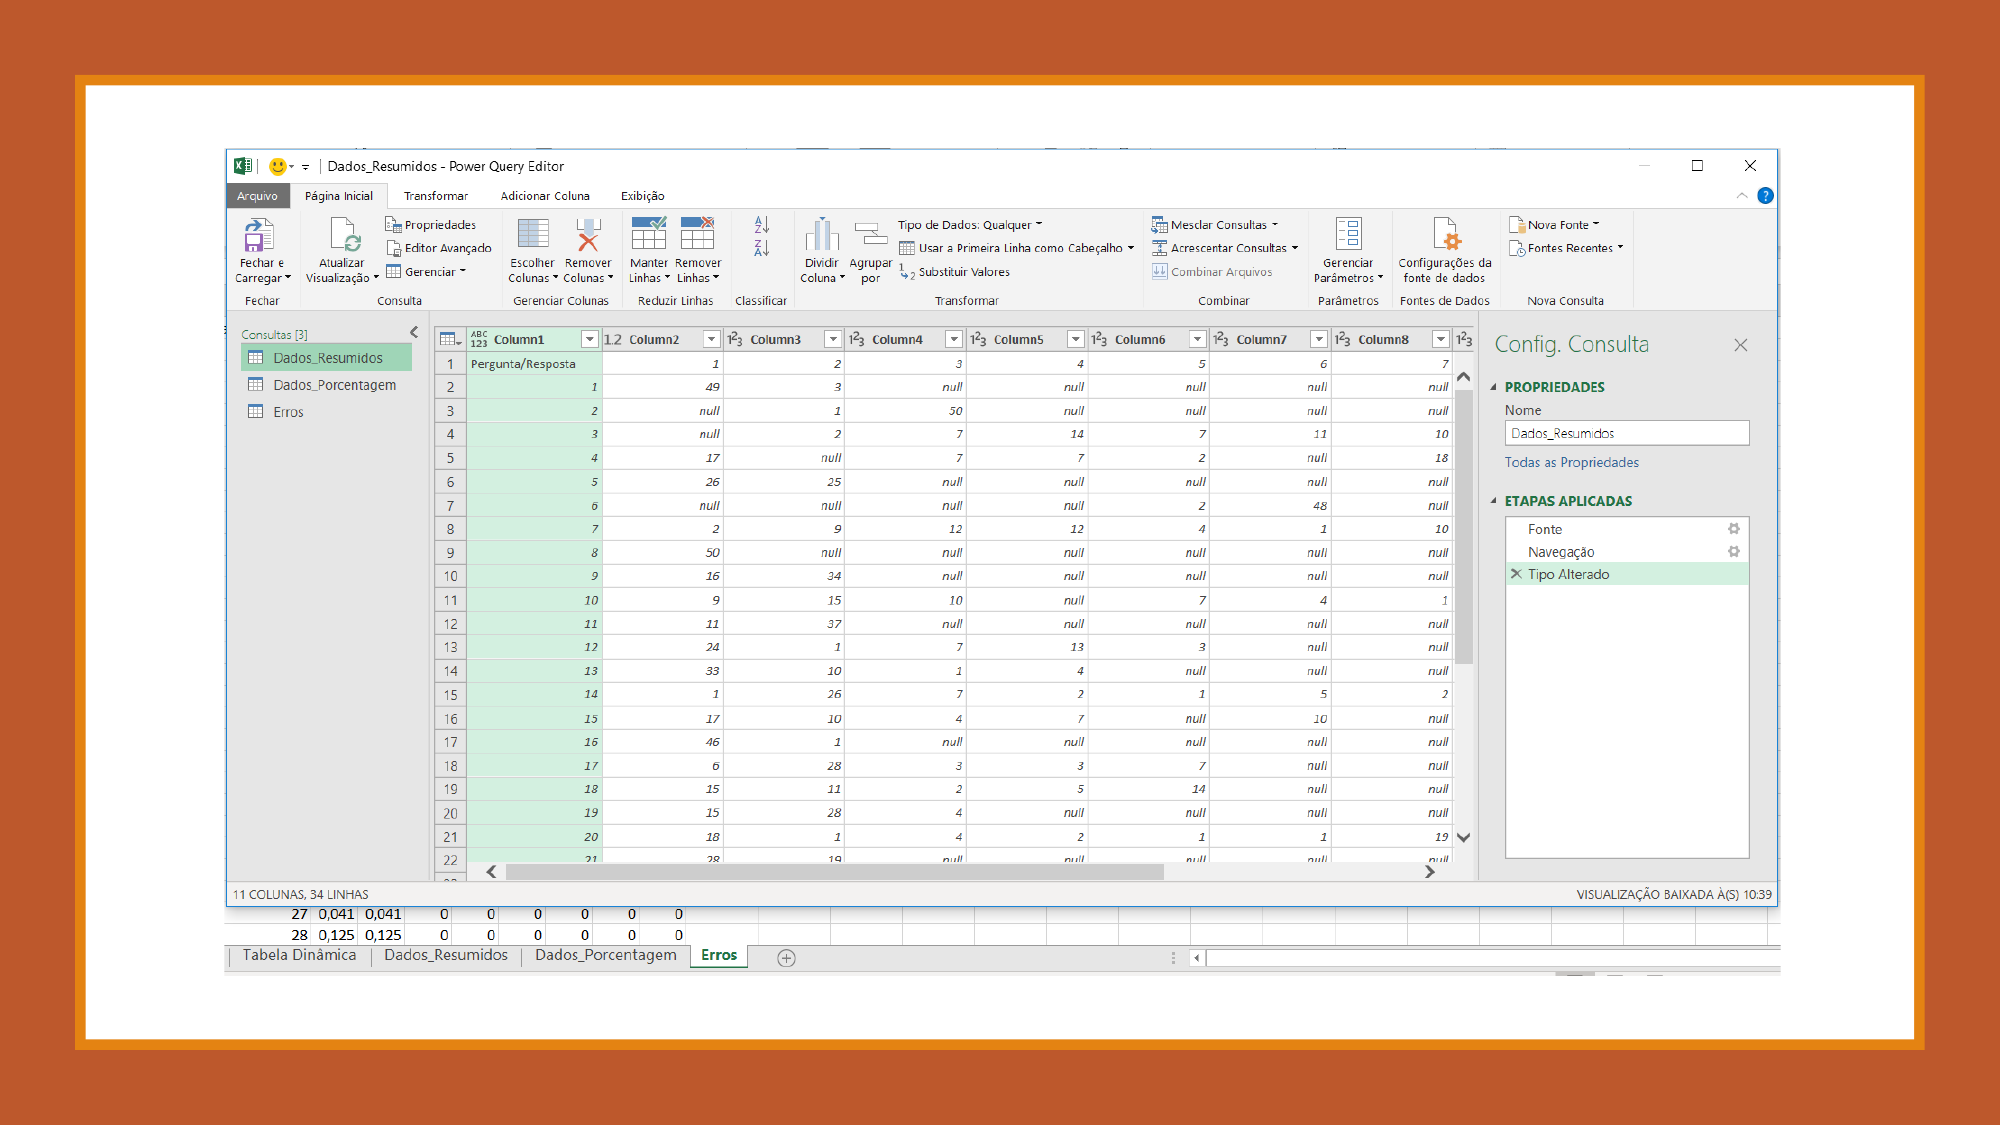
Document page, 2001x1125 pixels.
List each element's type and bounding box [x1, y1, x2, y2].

text_box [74, 74, 1926, 1051]
text_box [84, 84, 1916, 1041]
picture [223, 148, 1782, 976]
text_box [0, 0, 2000, 1125]
